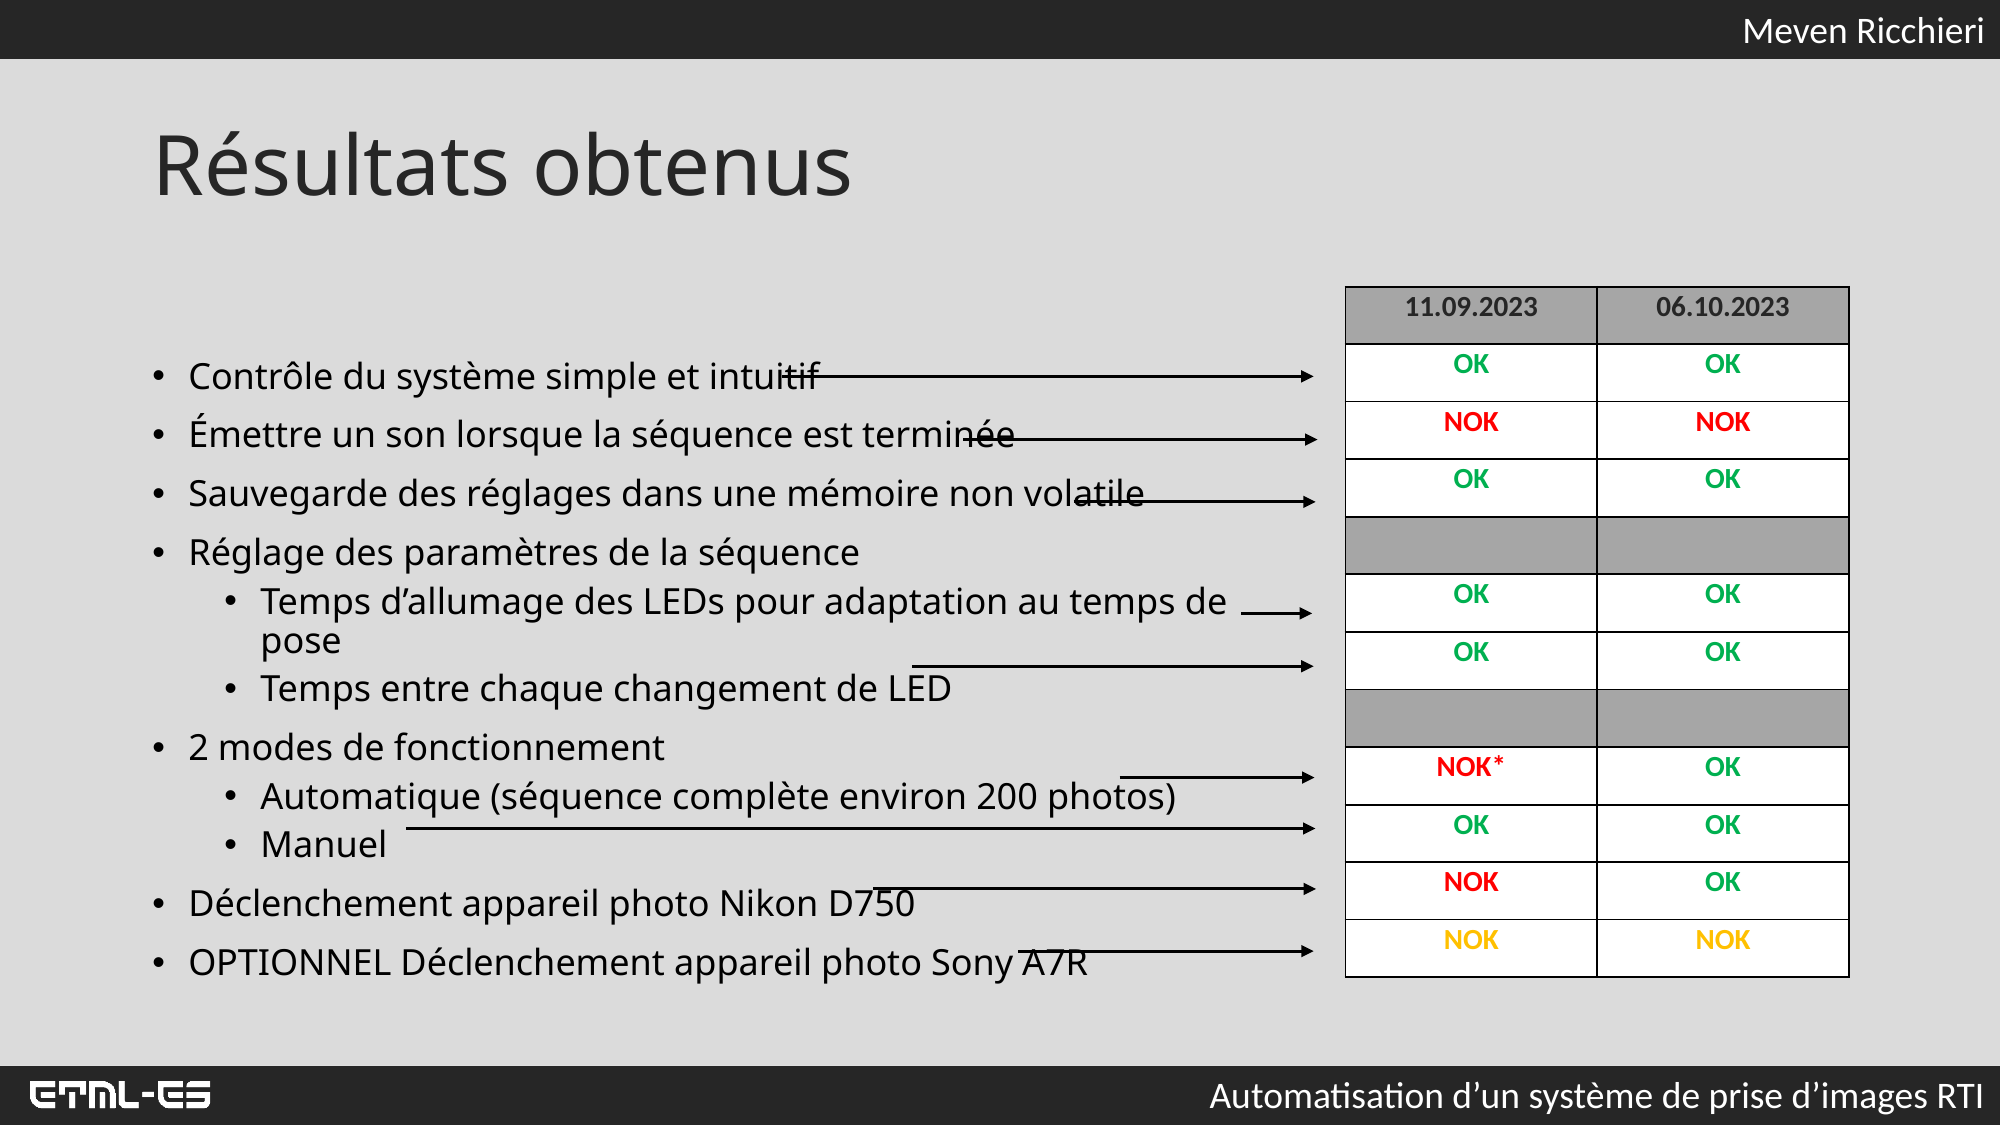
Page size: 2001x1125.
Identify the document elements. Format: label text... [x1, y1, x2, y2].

table_cell OK [1346, 460, 1596, 516]
picture [25, 1074, 215, 1115]
table_cell OK [1598, 863, 1848, 919]
table_cell [1346, 690, 1596, 746]
text_box Automatisation d’un système de prise d’images RTI [990, 1063, 2000, 1124]
text_box [0, 1065, 2000, 1125]
table_cell OK [1598, 345, 1848, 401]
table_header 11.09.2023 [1346, 288, 1596, 343]
table_cell NOK [1598, 402, 1848, 458]
table_cell NOK [1346, 863, 1596, 919]
text_box Contrôle du système simple et intuitif Émettre un son lorsque la séquence est terminée Sauvegarde des réglages dans une mémoire non volatile Réglage des paramètres de la séquence Temps d’allumage des LEDs pour adaptation au temps de pose Temps entre chaque changement de LED 2 modes de fonctionnement Automatique (séquence complète environ 200 photos) Manuel Déclenchement appareil photo Nikon D750 OPTIONNEL Déclenchement appareil photo Sony A7R [137, 350, 1266, 993]
table_cell OK [1346, 633, 1596, 689]
table_cell OK [1598, 460, 1848, 516]
table_cell NOK [1346, 920, 1596, 976]
table_cell OK [1346, 345, 1596, 401]
table_cell OK [1598, 575, 1848, 631]
table_cell OK [1346, 806, 1596, 861]
table_cell NOK* [1346, 748, 1596, 804]
table_cell OK [1346, 575, 1596, 631]
table_cell OK [1598, 748, 1848, 804]
table_cell OK [1598, 633, 1848, 689]
table_cell OK [1598, 806, 1848, 861]
table_cell NOK [1598, 920, 1848, 976]
table_header 06.10.2023 [1598, 288, 1848, 343]
text_box Meven Ricchieri [1698, 0, 2000, 59]
table_cell [1598, 690, 1848, 746]
text_box [0, 0, 2000, 60]
table_cell [1346, 518, 1596, 573]
table_cell [1598, 518, 1848, 573]
text_box [0, 60, 2000, 1065]
table_cell NOK [1346, 402, 1596, 458]
title Résultats obtenus [137, 60, 1863, 278]
